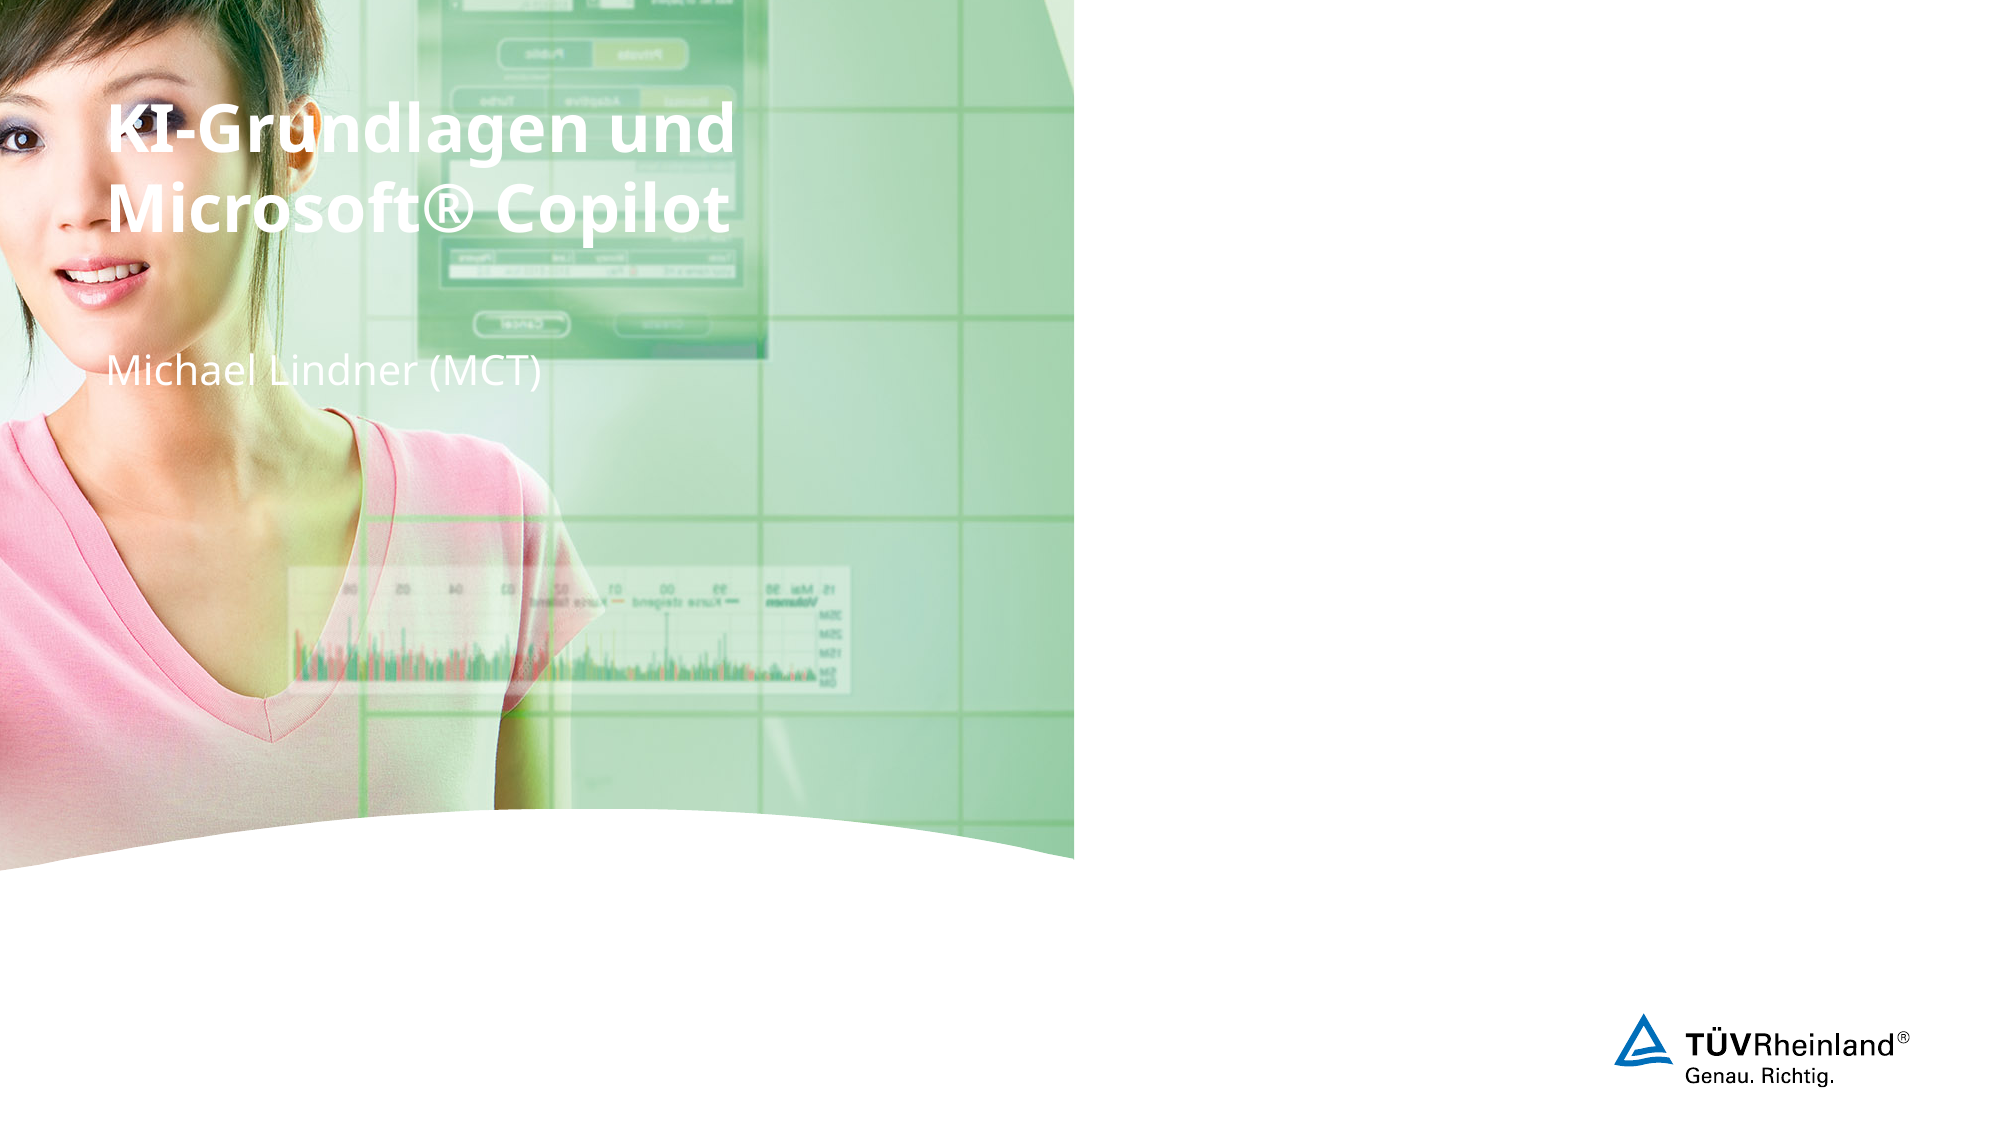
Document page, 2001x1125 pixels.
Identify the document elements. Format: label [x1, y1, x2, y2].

picture [0, 0, 1075, 906]
